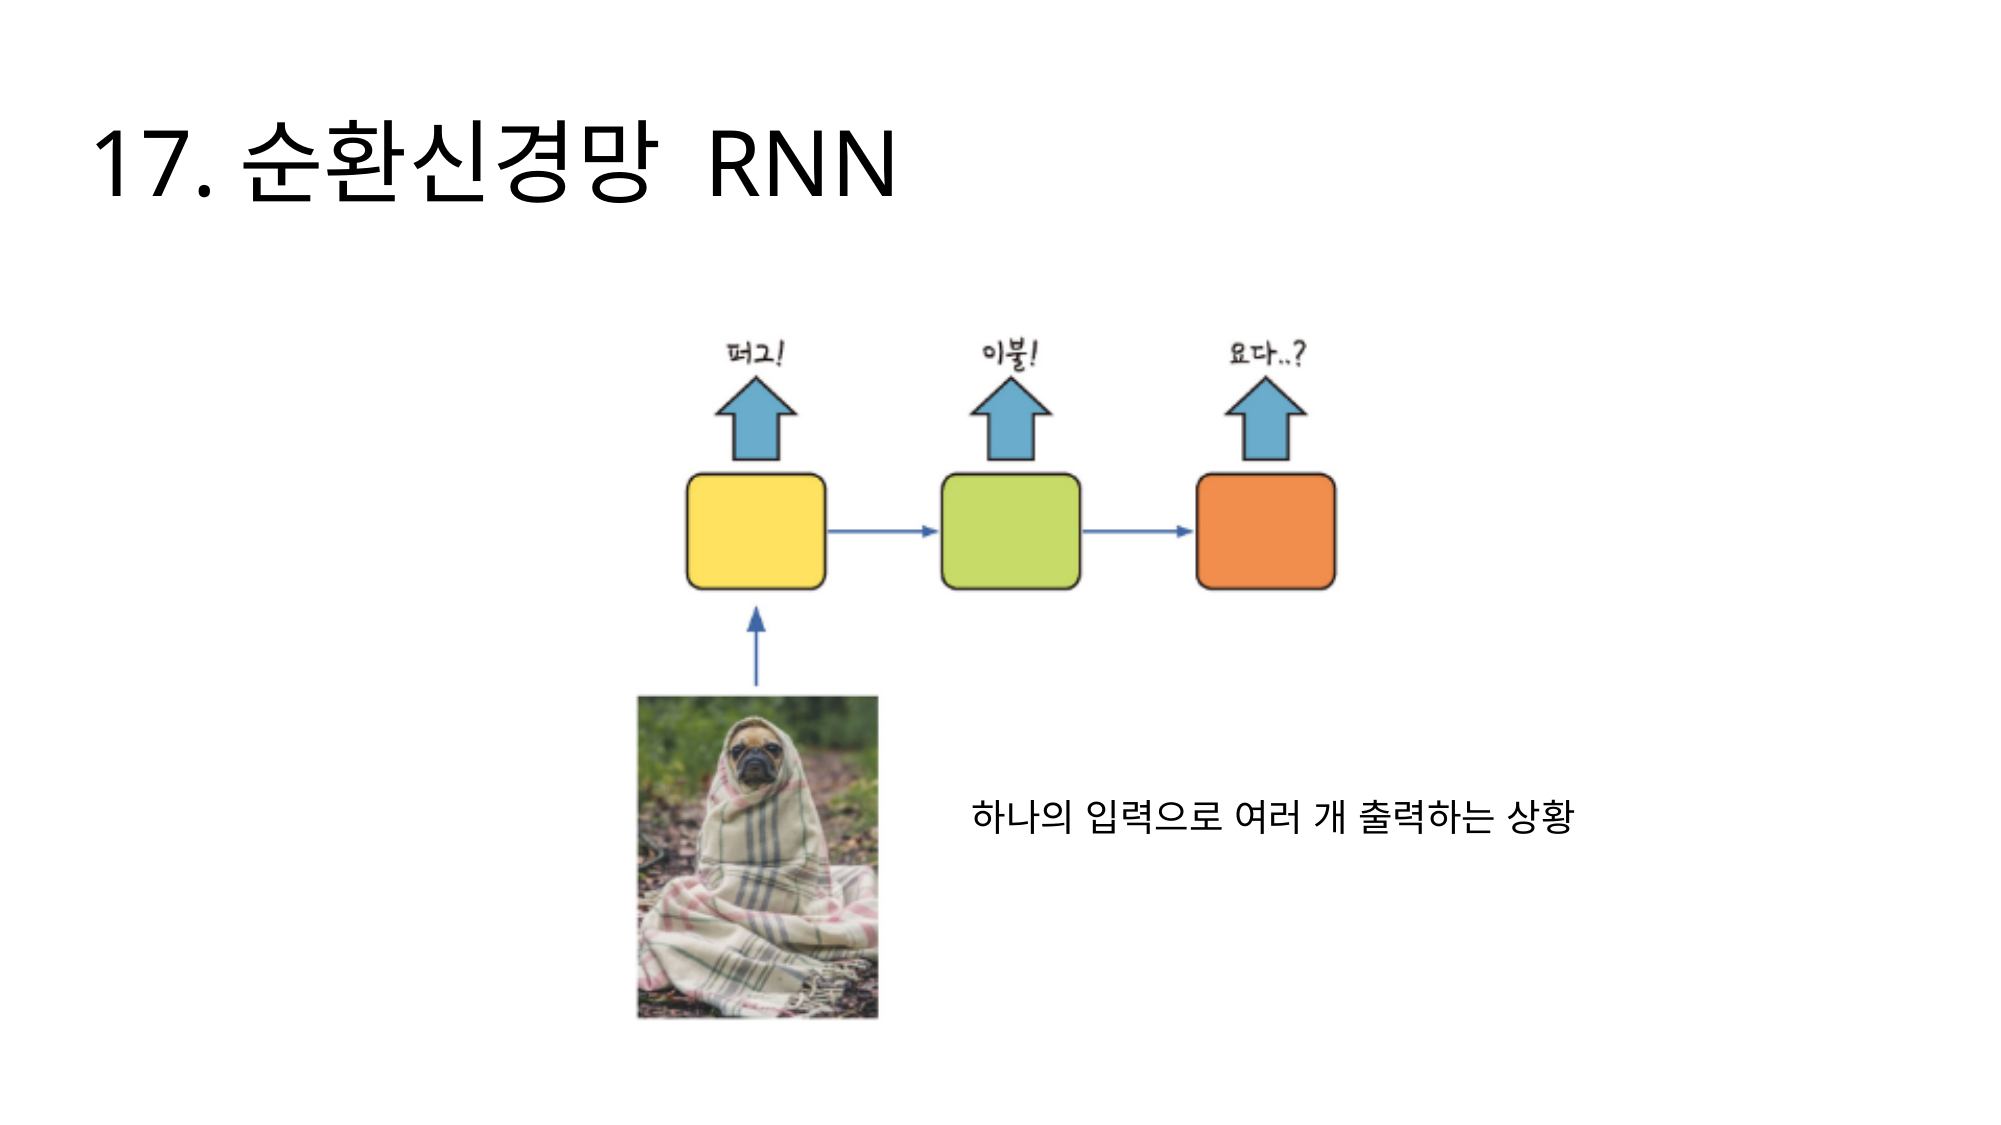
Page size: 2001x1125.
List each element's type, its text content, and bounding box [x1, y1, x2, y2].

text_box 하나의 입력으로 여러 개 출력하는 상황 [1380, 786, 1592, 847]
picture [607, 307, 1393, 1037]
title 17.순환신경망 RNN [68, 97, 1932, 223]
